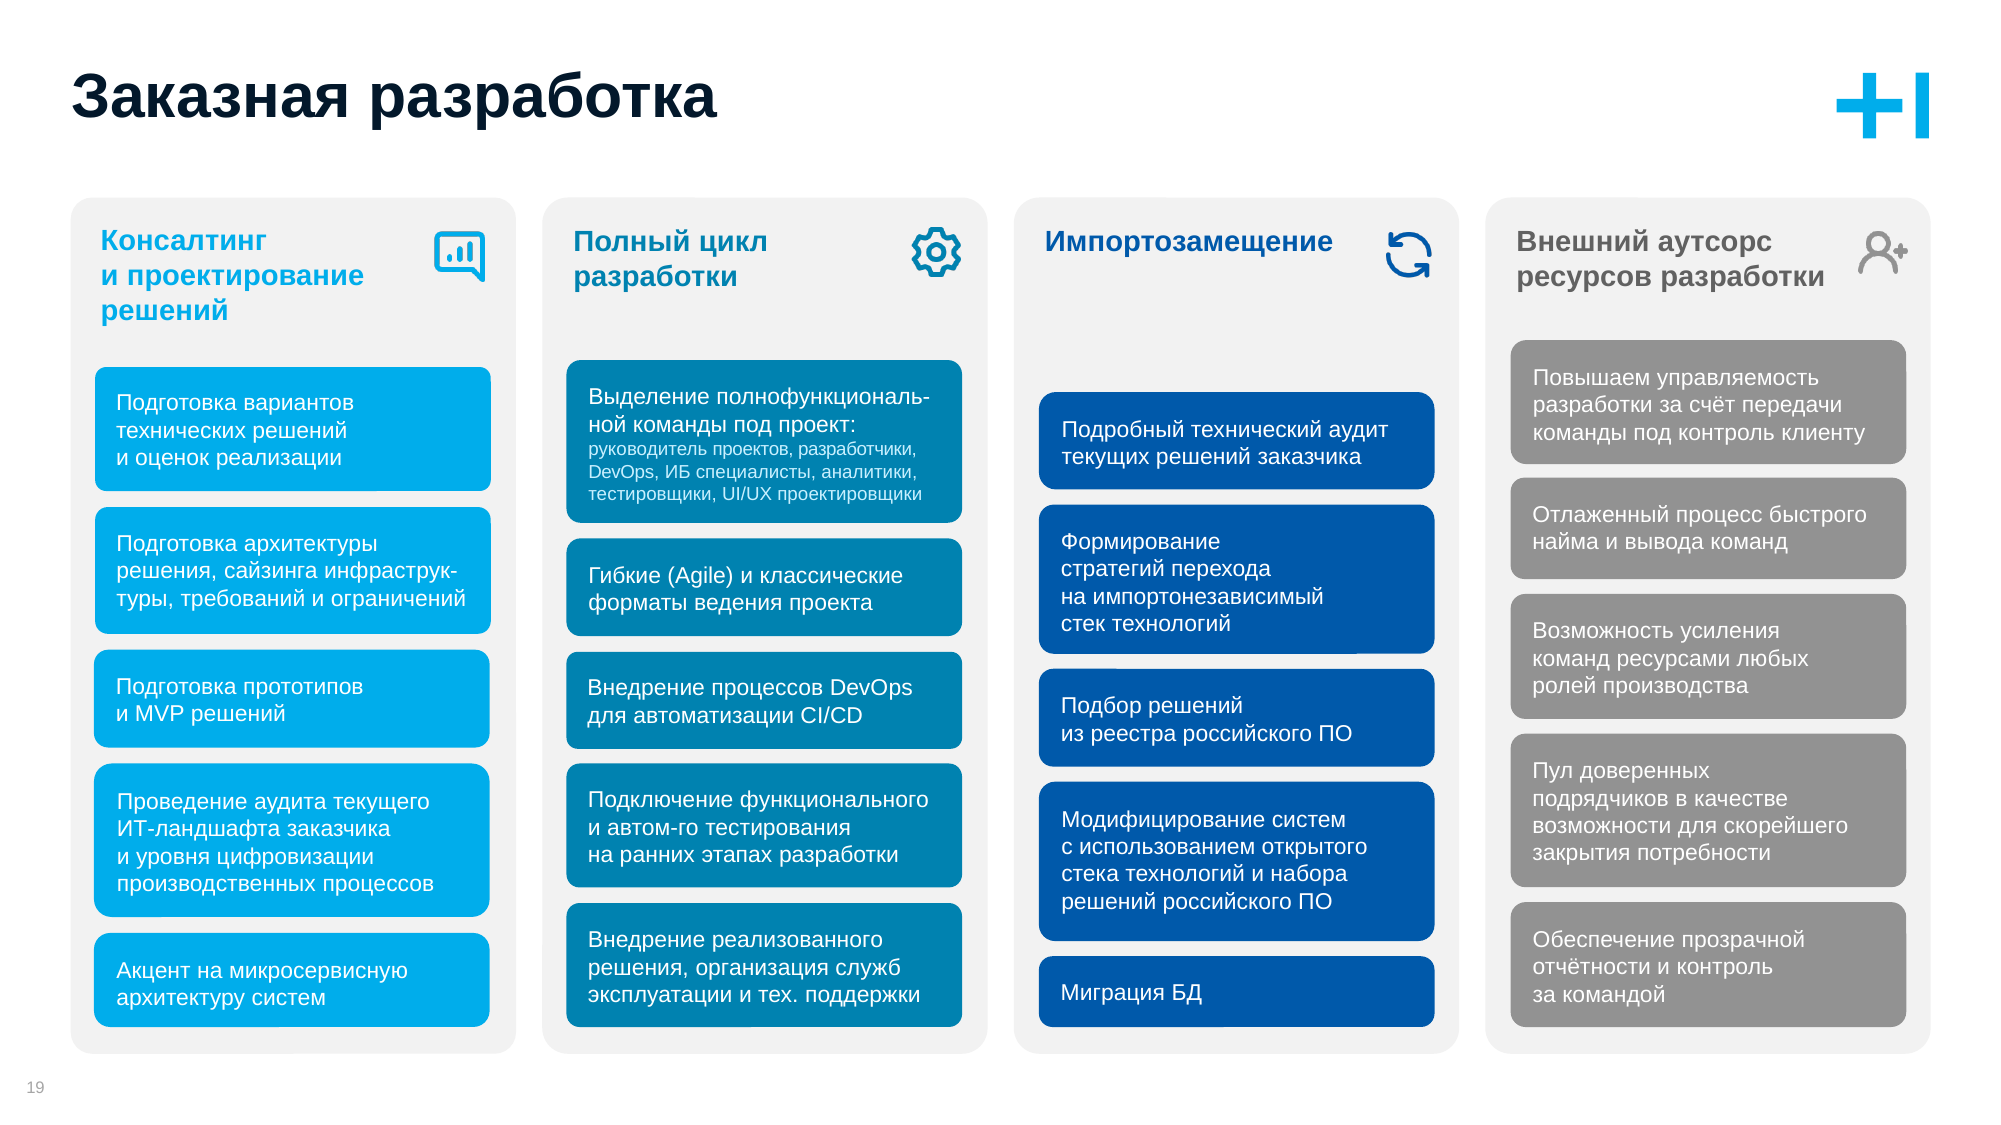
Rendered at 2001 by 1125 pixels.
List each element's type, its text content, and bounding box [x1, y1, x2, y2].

text_box Акцент на микросервисную архитектуру систем [92, 931, 491, 1029]
text_box Подбор решений из реестра российского ПО [1037, 667, 1436, 768]
picture [1380, 226, 1436, 282]
text_box Выделение полнофункциональ-ной команды под проект: руководитель проектов, разработчики, DevOps, ИБ специалисты, аналитики, тестировщики, UI/UX проектировщики [565, 359, 964, 524]
title Заказная разработка [70, 69, 1647, 131]
text_box Подробный технический аудит текущих решений заказчика [1037, 390, 1436, 491]
text_box Внедрение реализованного решения, организация служб эксплуатации и тех. поддержки [565, 901, 964, 1029]
text_box Обеспечение прозрачной отчётности и контроль за командой [1509, 901, 1908, 1029]
text_box Миграция БД [1037, 955, 1436, 1029]
text_box Гибкие (Agile) и классические форматы ведения проекта [565, 537, 964, 638]
text_box Подготовка архитектуры решения, сайзинга инфраструк-туры, требований и ограничений [94, 506, 492, 635]
text_box Проведение аудита текущего ИТ-ландшафта заказчика и уровня цифровизации производственных процессов [92, 762, 491, 919]
text_box Консалтинг и проектирование решений [69, 196, 518, 1055]
text_box Модифицирование систем с использованием открытого стека технологий и набора решений российского ПО [1037, 780, 1436, 943]
text_box Внедрение процессов DevOps для автоматизации CI/CD [565, 650, 964, 750]
text_box Полный цикл разработки [541, 196, 989, 1055]
text_box Подготовка вариантов технических решений и оценок реализации [94, 365, 492, 493]
text_box Подключение функционального и автом-го тестирования на ранних этапах разработки [565, 762, 964, 889]
text_box Повышаем управляемость разработки за счёт передачи команды под контроль клиенту [1509, 339, 1908, 466]
text_box Возможность усиления команд ресурсами любых ролей производства [1509, 592, 1908, 720]
picture [429, 226, 490, 287]
text_box Внешний аутсорс ресурсов разработки [1484, 196, 1932, 1055]
picture [907, 222, 967, 282]
text_box Отлаженный процесс быстрого найма и вывода команд [1509, 476, 1908, 581]
picture [1853, 222, 1913, 282]
text_box Импортозамещение [1012, 196, 1461, 1055]
text_box Формирование стратегий перехода на импортонезависимый стек технологий [1037, 503, 1436, 655]
text_box Пул доверенных подрядчиков в качестве возможности для скорейшего закрытия потребности [1509, 732, 1908, 889]
text_box Подготовка прототипов и MVP решений [92, 648, 491, 749]
